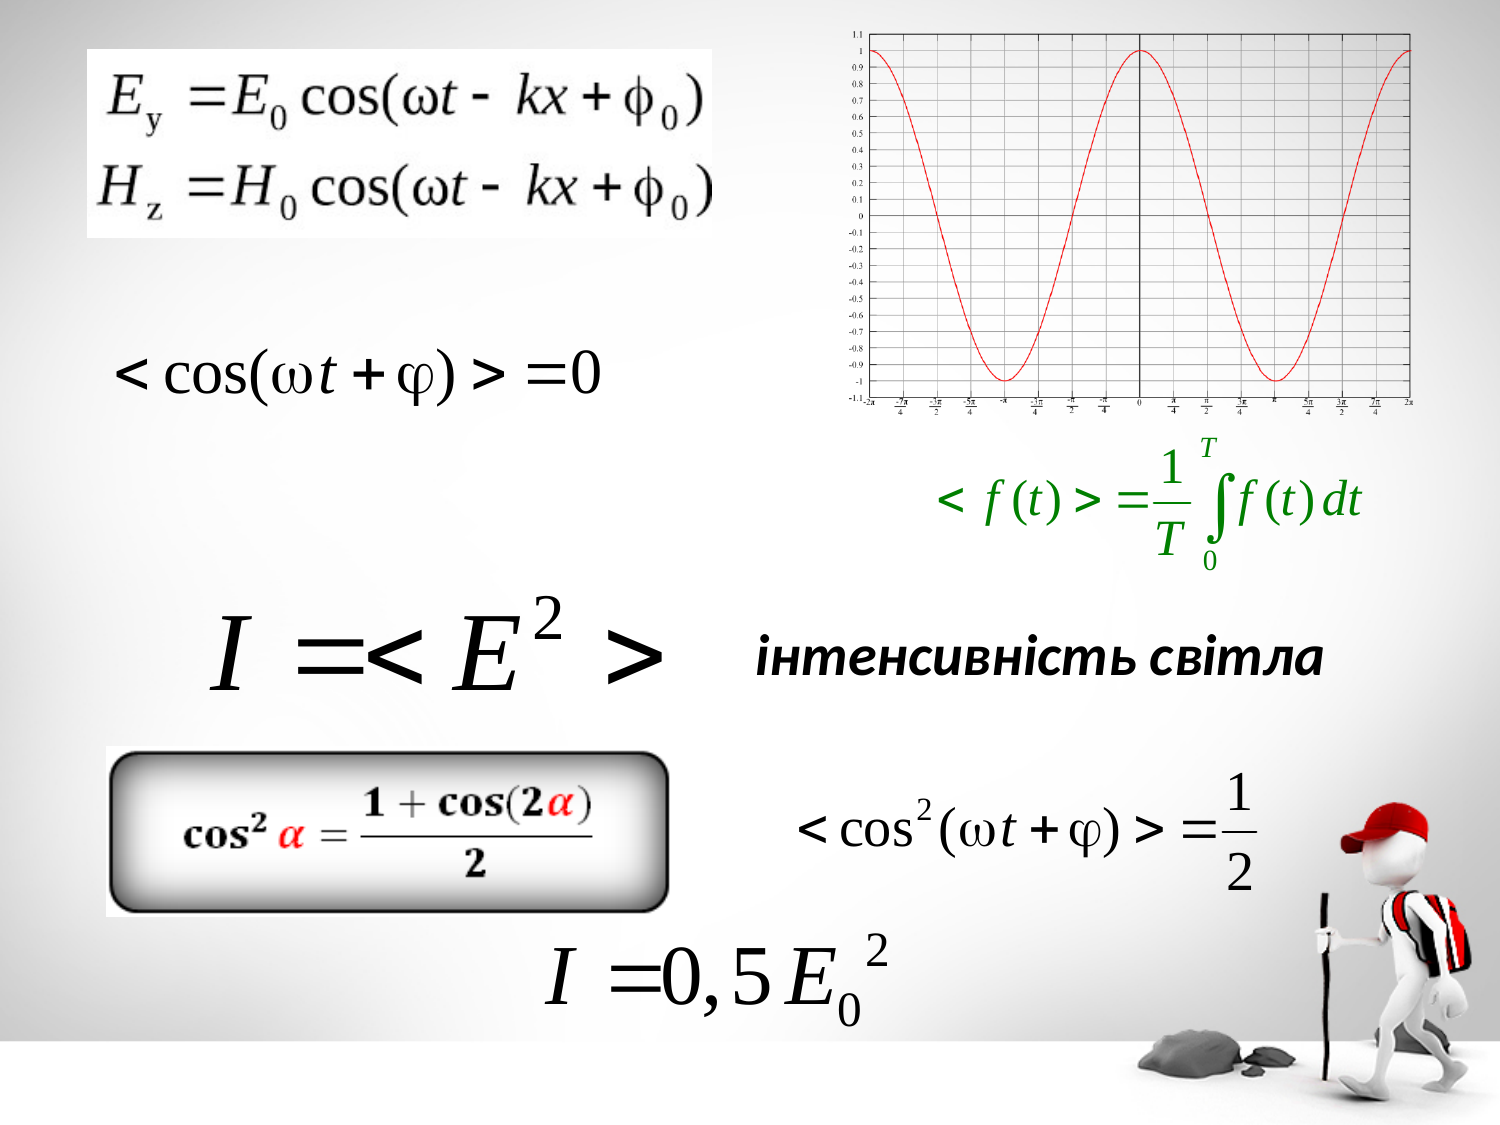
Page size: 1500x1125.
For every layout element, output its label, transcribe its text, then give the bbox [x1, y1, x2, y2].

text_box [104, 334, 615, 422]
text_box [529, 911, 908, 1048]
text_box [788, 756, 1268, 903]
text_box інтенсивність світла [740, 609, 1341, 695]
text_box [189, 567, 689, 738]
picture [0, 0, 1500, 1125]
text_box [928, 426, 1374, 584]
